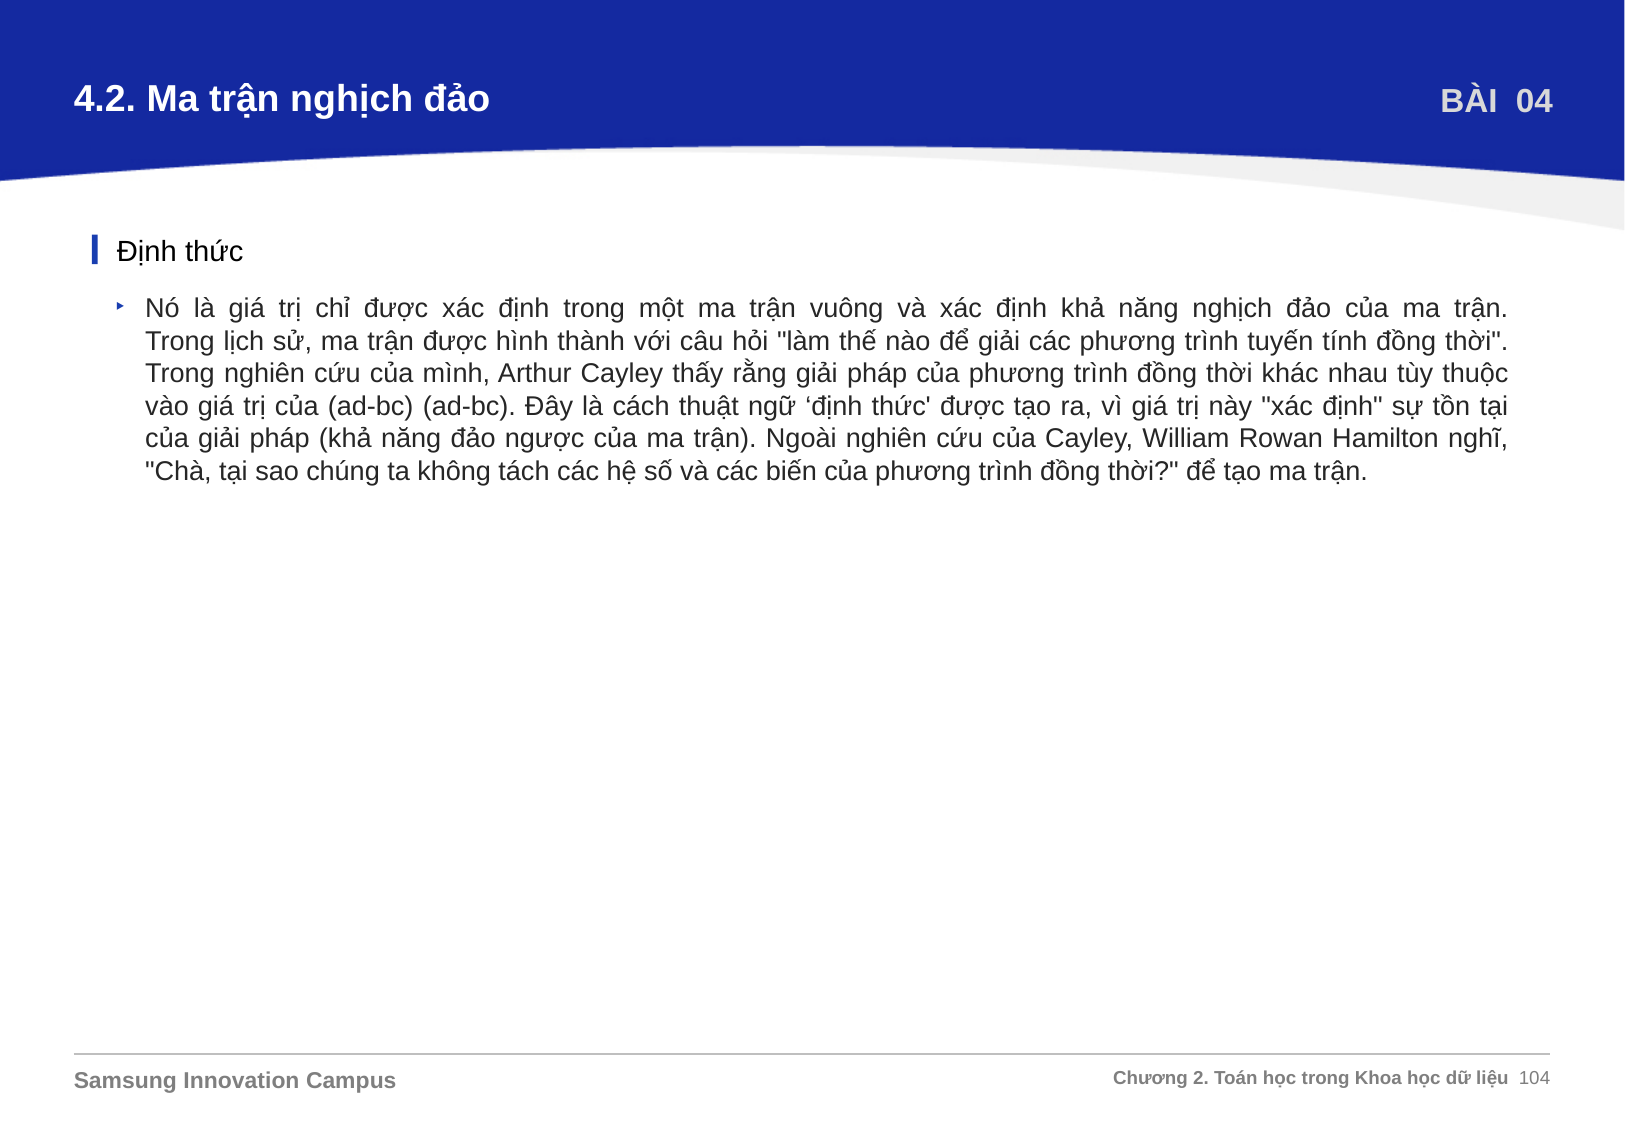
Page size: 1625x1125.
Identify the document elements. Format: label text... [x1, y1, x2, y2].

text_box Nó là giá trị chỉ được xác định trong một ma trận vuông và xác định khả năng nghịch đảo của ma trận. Trong lịch sử, ma trận được hình thành với câu hỏi "làm thế nào để giải các phương trình tuyến tính đồng thời". Trong nghiên cứu của mình, Arthur Cayley thấy rằng giải pháp của phương trình đồng thời khác nhau tùy thuộc vào giá trị của (ad-bc) (ad-bc). Đây là cách thuật ngữ ‘định thức' được tạo ra, vì giá trị này "xác định" sự tồn tại của giải pháp (khả năng đảo ngược của ma trận). Ngoài nghiên cứu của Cayley, William Rowan Hamilton nghĩ, "Chà, tại sao chúng ta không tách các hệ số và các biến của phương trình đồng thời?" để tạo ma trận. [115, 278, 1532, 498]
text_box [91, 232, 1533, 269]
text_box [73, 73, 1554, 120]
picture [0, 0, 1625, 1125]
